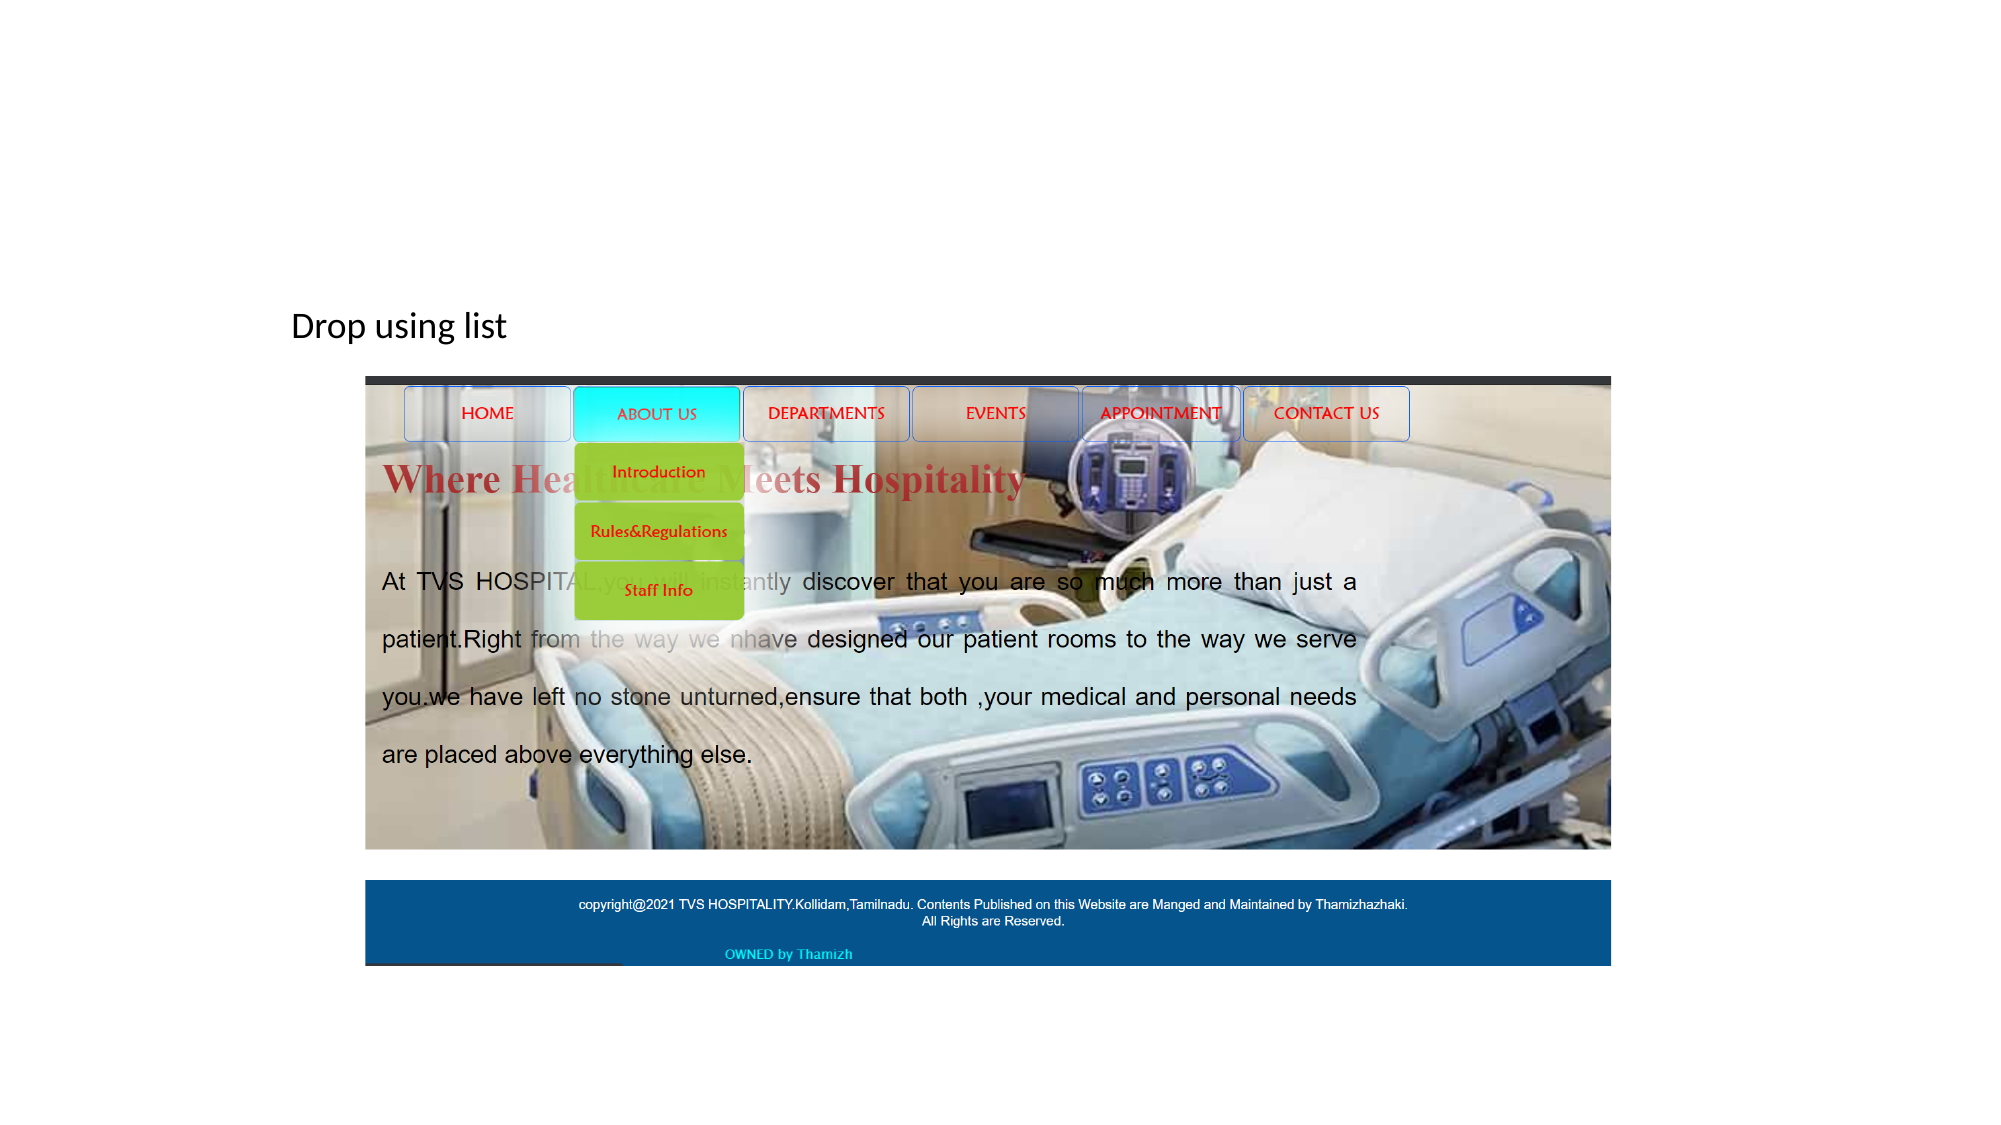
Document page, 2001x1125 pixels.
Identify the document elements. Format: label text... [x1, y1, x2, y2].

text_box Drop using list [276, 293, 726, 354]
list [365, 376, 1612, 966]
